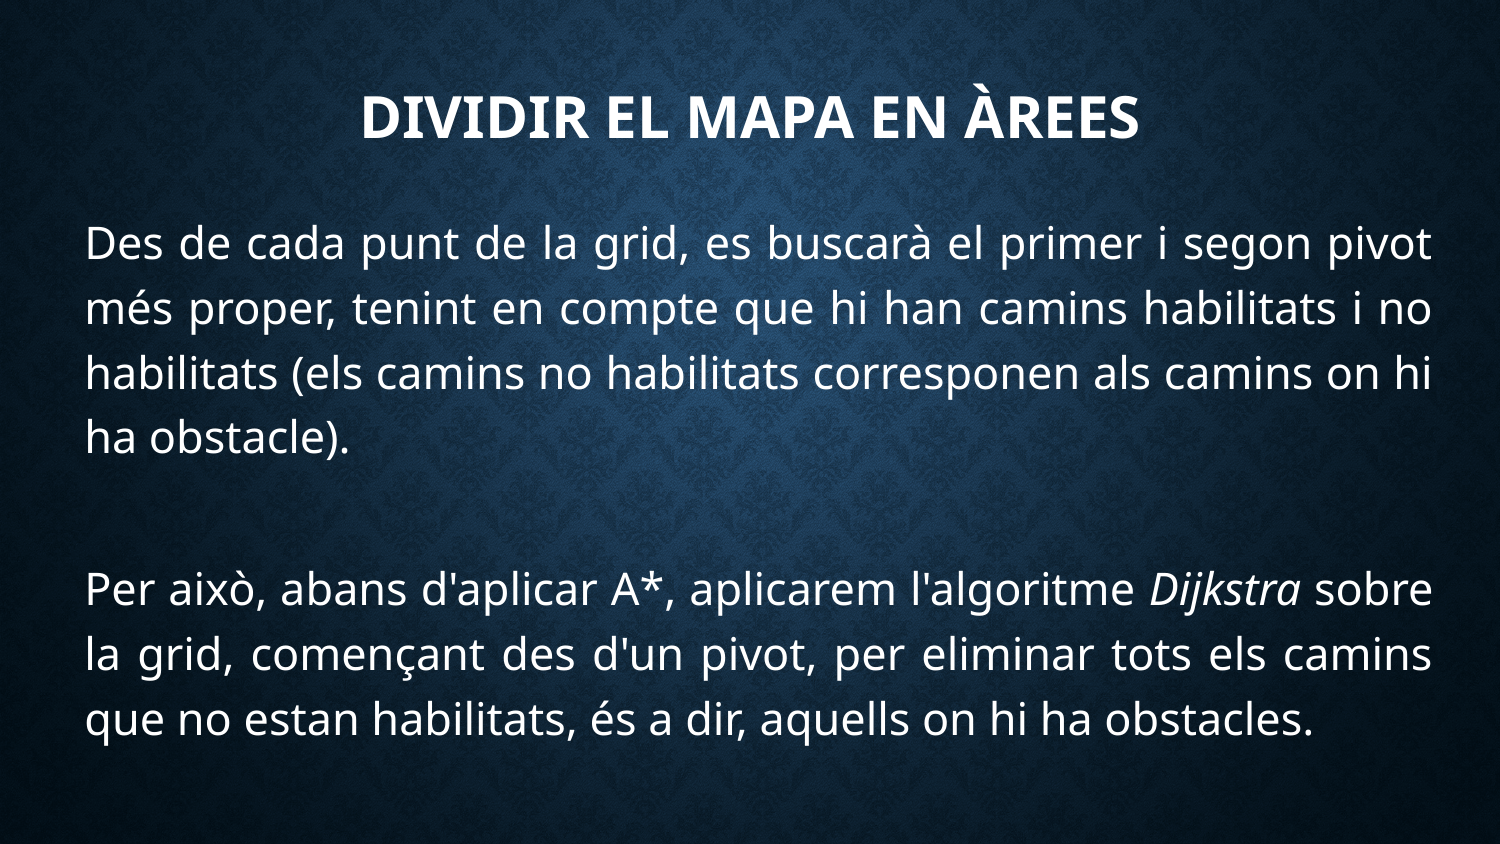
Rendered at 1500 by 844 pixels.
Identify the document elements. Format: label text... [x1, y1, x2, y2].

title Dividir el mapa en àrees [51, 72, 1449, 167]
list Des de cada punt de la grid, es buscarà el primer i segon pivot més proper, tenint en compte que hi han camins habilitats i no habilitats (els camins no habilitats corresponen als camins on hi ha obstacle). Per això, abans d'aplicar A*, aplicarem l'algoritme Dijkstra sobre la grid, començant des d'un pivot, per eliminar tots els camins que no estan habilitats, és a dir, aquells on hi ha obstacles. [51, 189, 1449, 771]
